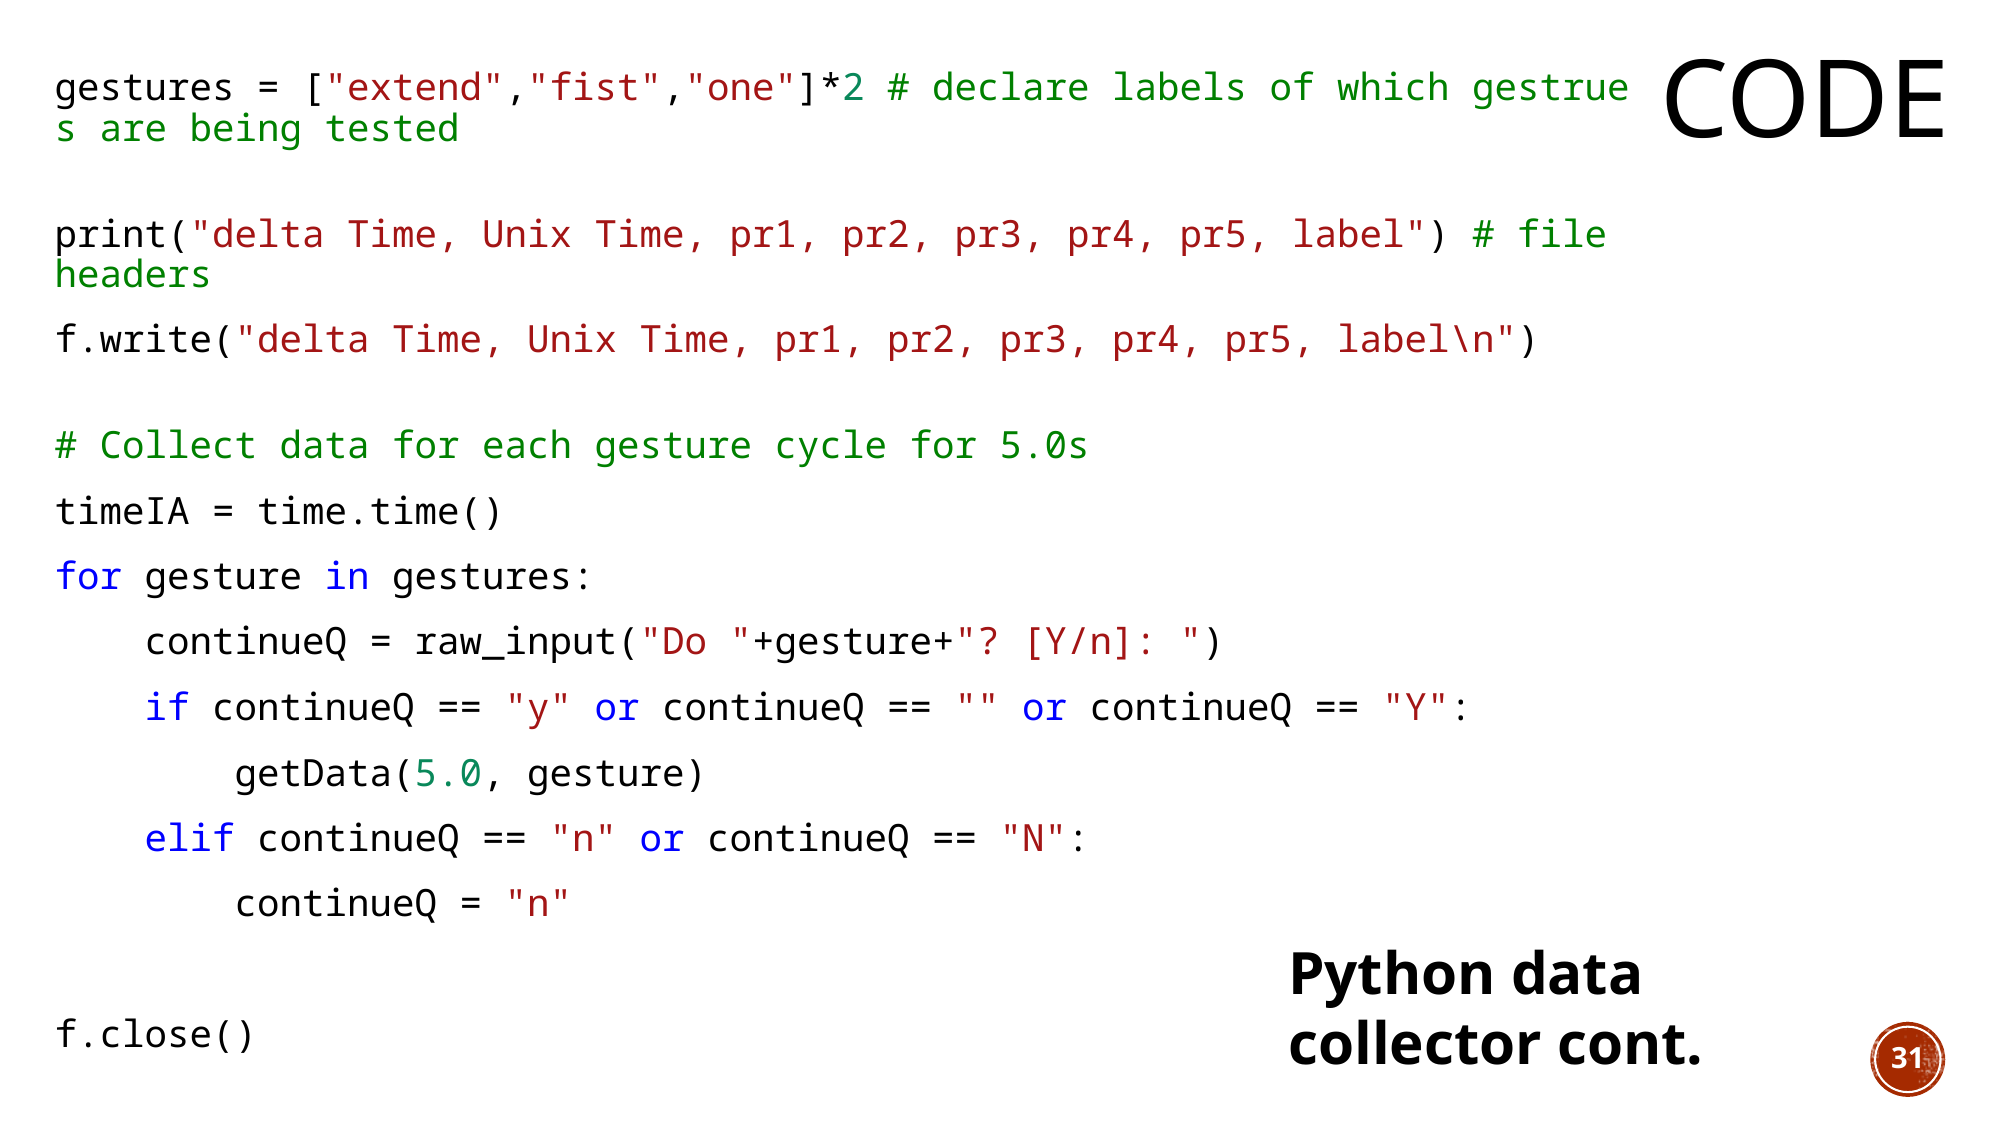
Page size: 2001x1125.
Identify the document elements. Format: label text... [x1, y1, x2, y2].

title code [1373, 36, 1965, 169]
list gestures = ["extend","fist","one"]*2 # declare labels of which gestrues are being tested print("delta Time, Unix Time, pr1, pr2, pr3, pr4, pr5, label") # file headers f.write("delta Time, Unix Time, pr1, pr2, pr3, pr4, pr5, label\n") # Collect data for each gesture cycle for 5.0s timeIA = time.time() for gesture in gestures: continueQ = raw_input("Do "+gesture+"? [Y/n]: ") if continueQ == "y" or continueQ == "" or continueQ == "Y": getData(5.0, gesture) elif continueQ == "n" or continueQ == "N": continueQ = "n" f.close() [39, 60, 1653, 1029]
slide_number 31 [1855, 1028, 1961, 1089]
text_box Python data collector cont. [1273, 928, 1720, 1084]
